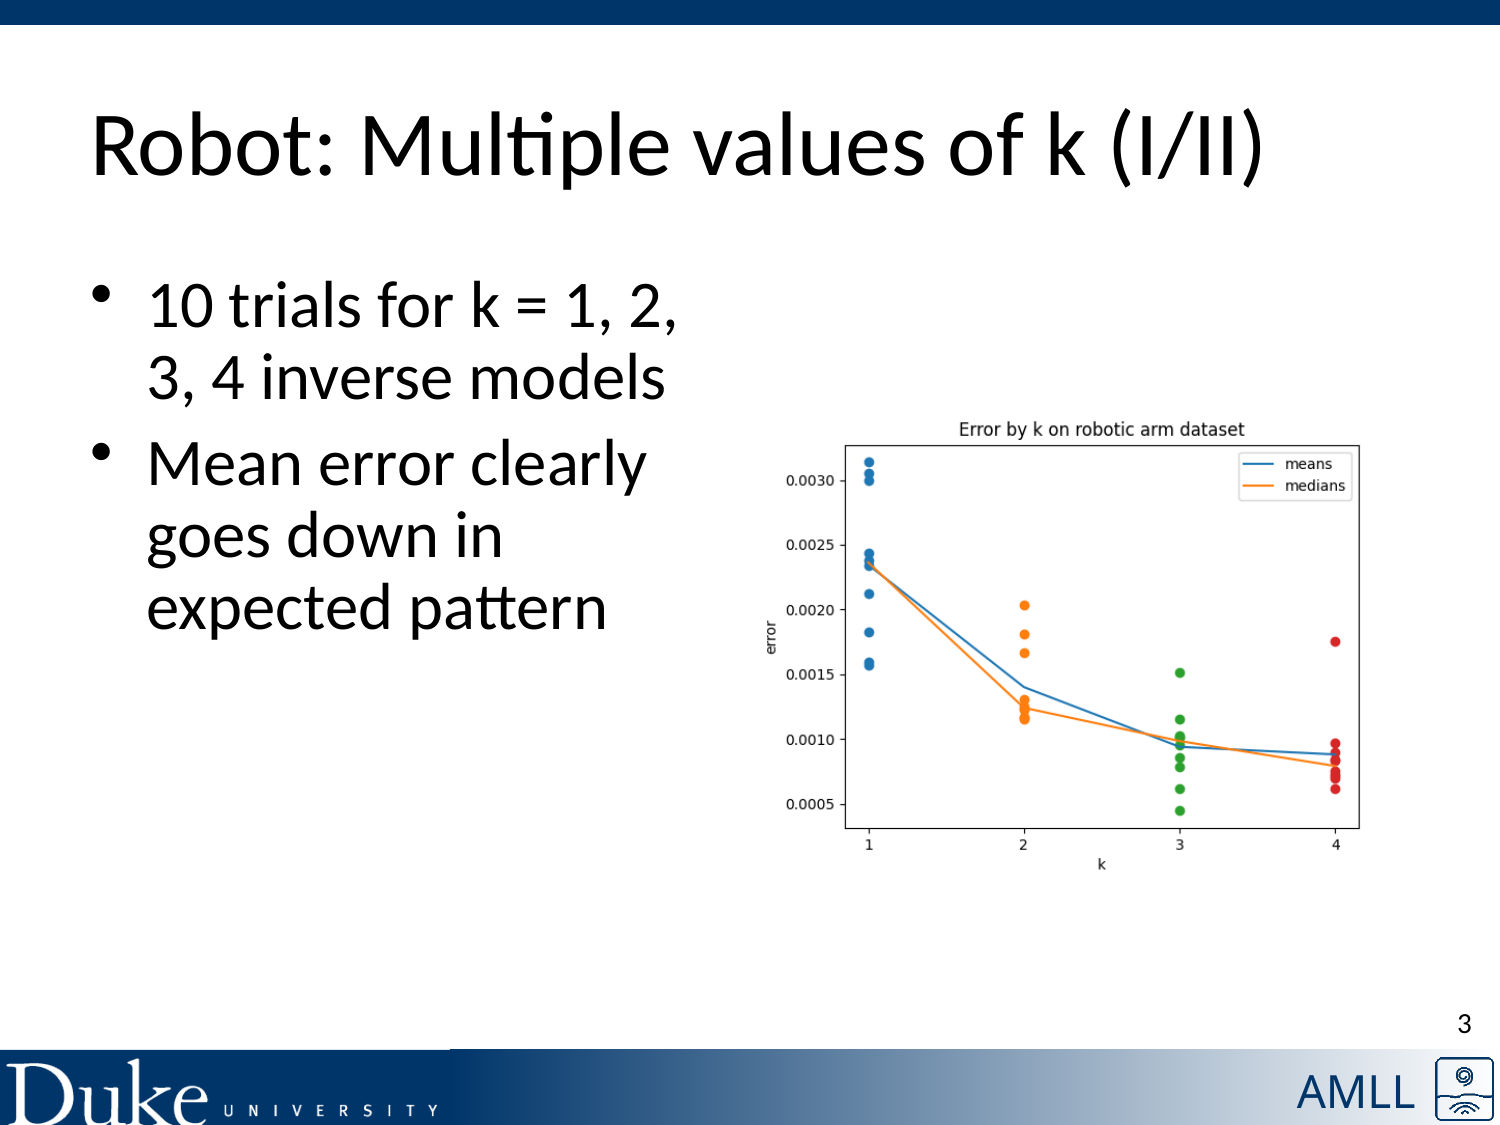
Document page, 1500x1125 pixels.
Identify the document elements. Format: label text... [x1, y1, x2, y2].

picture [762, 385, 1425, 883]
picture [0, 1048, 963, 1125]
title Robot: Multiple values of k (I/II) [75, 45, 1425, 233]
picture [1435, 1057, 1494, 1121]
slide_number 3 [1412, 997, 1500, 1049]
list 10 trials for k = 1, 2, 3, 4 inverse models Mean error clearly goes down in expected pattern [75, 262, 738, 1005]
